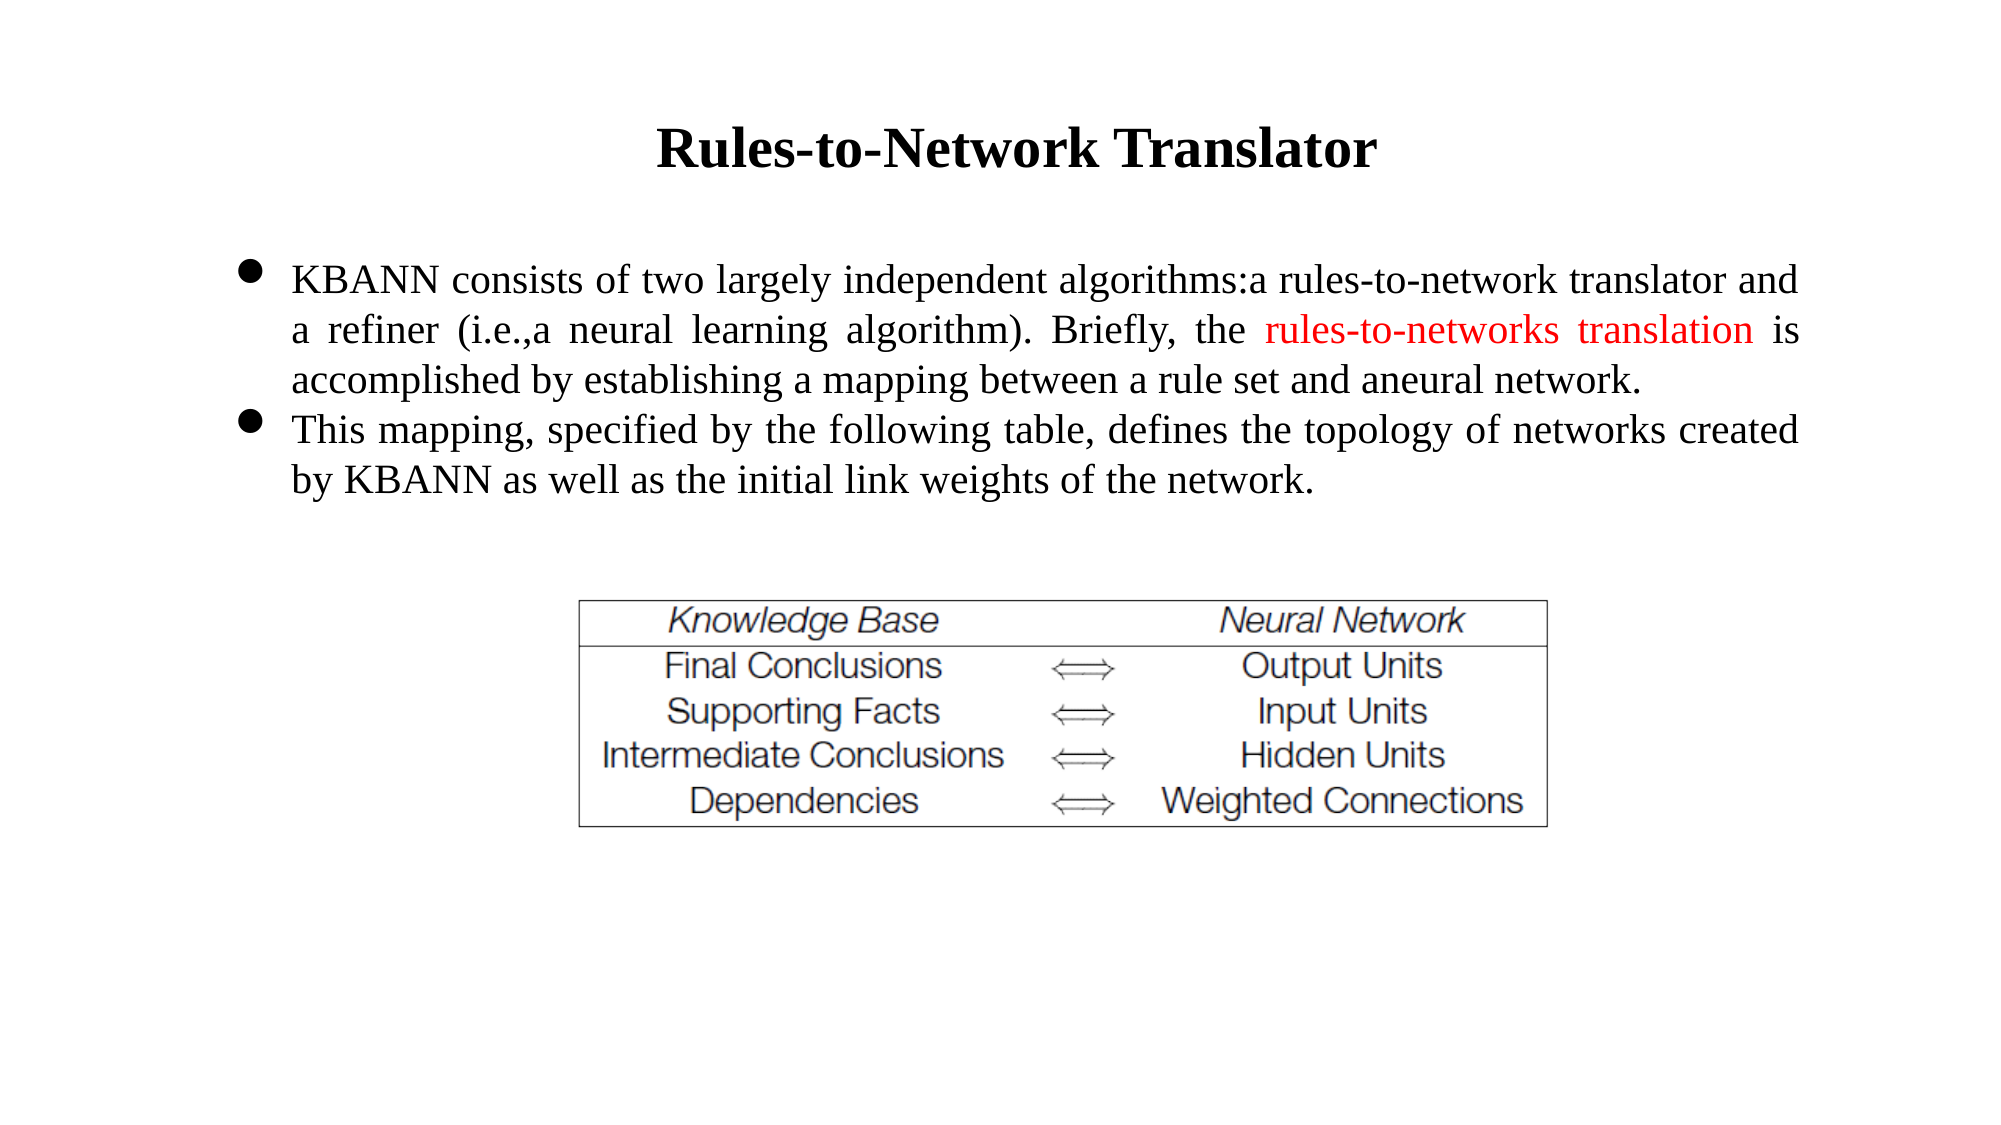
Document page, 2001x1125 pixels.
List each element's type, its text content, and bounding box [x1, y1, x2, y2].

text_box KBANN consists of two largely independent algorithms:a rules-to-network translator and a refiner (i.e.,a neural learning algorithm). Briefly, the rules-to-networks translation is accomplished by establishing a mapping between a rule set and aneural network. This mapping, specified by the following table, defines the topology of networks created by KBANN as well as the initial link weights of the network. [220, 244, 1815, 510]
text_box Rules-to-Network Translator [633, 101, 1402, 187]
picture [574, 597, 1553, 834]
